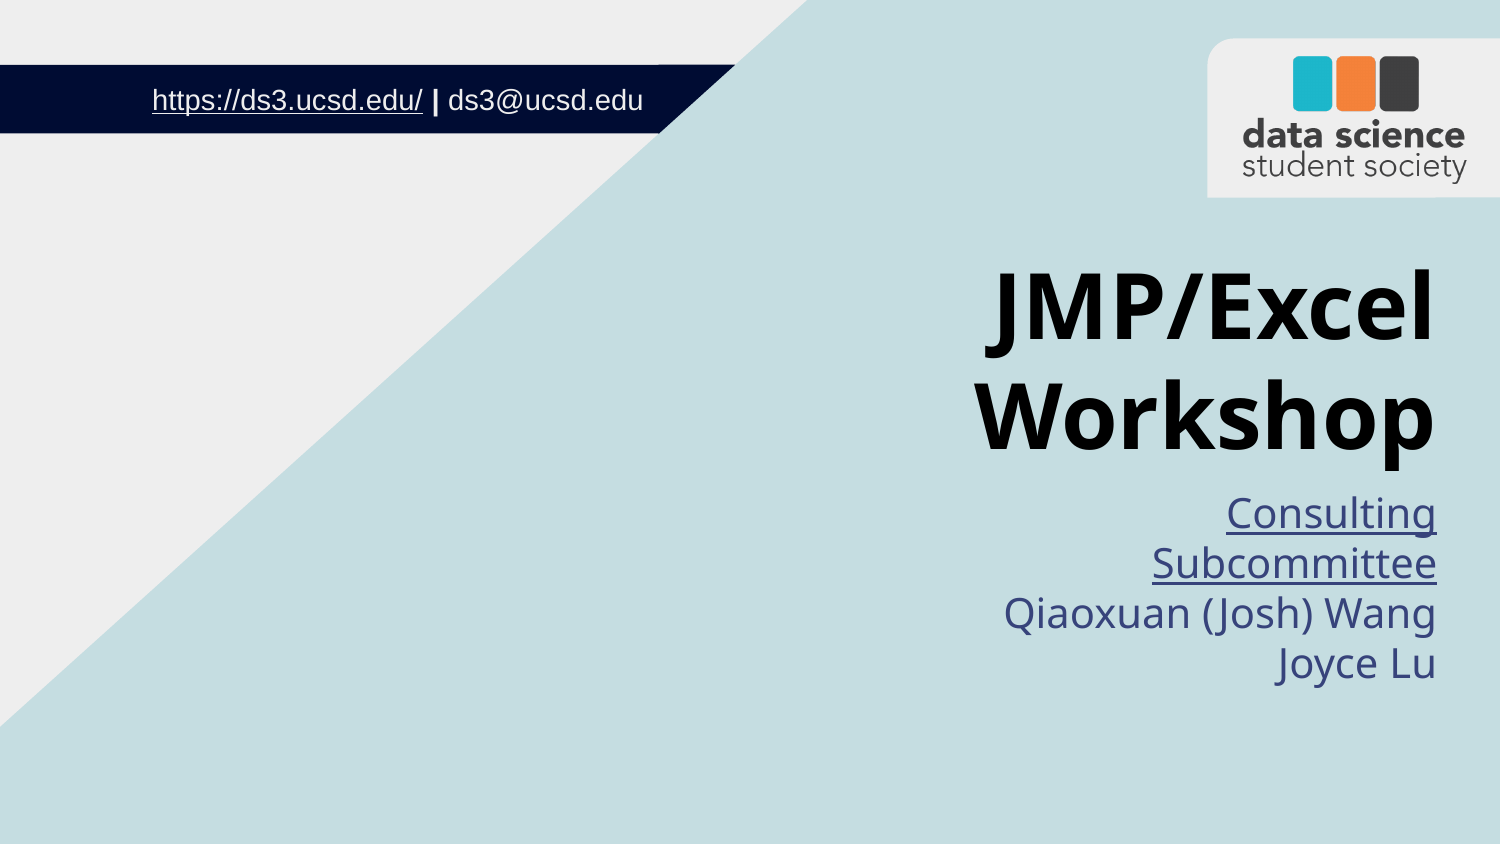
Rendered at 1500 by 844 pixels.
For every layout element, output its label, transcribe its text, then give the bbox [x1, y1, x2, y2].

picture [1235, 47, 1477, 189]
list Consulting Subcommittee Qiaoxuan (Josh) Wang Joyce Lu [954, 479, 1453, 642]
list JMP/Excel Workshop [497, 240, 1453, 479]
